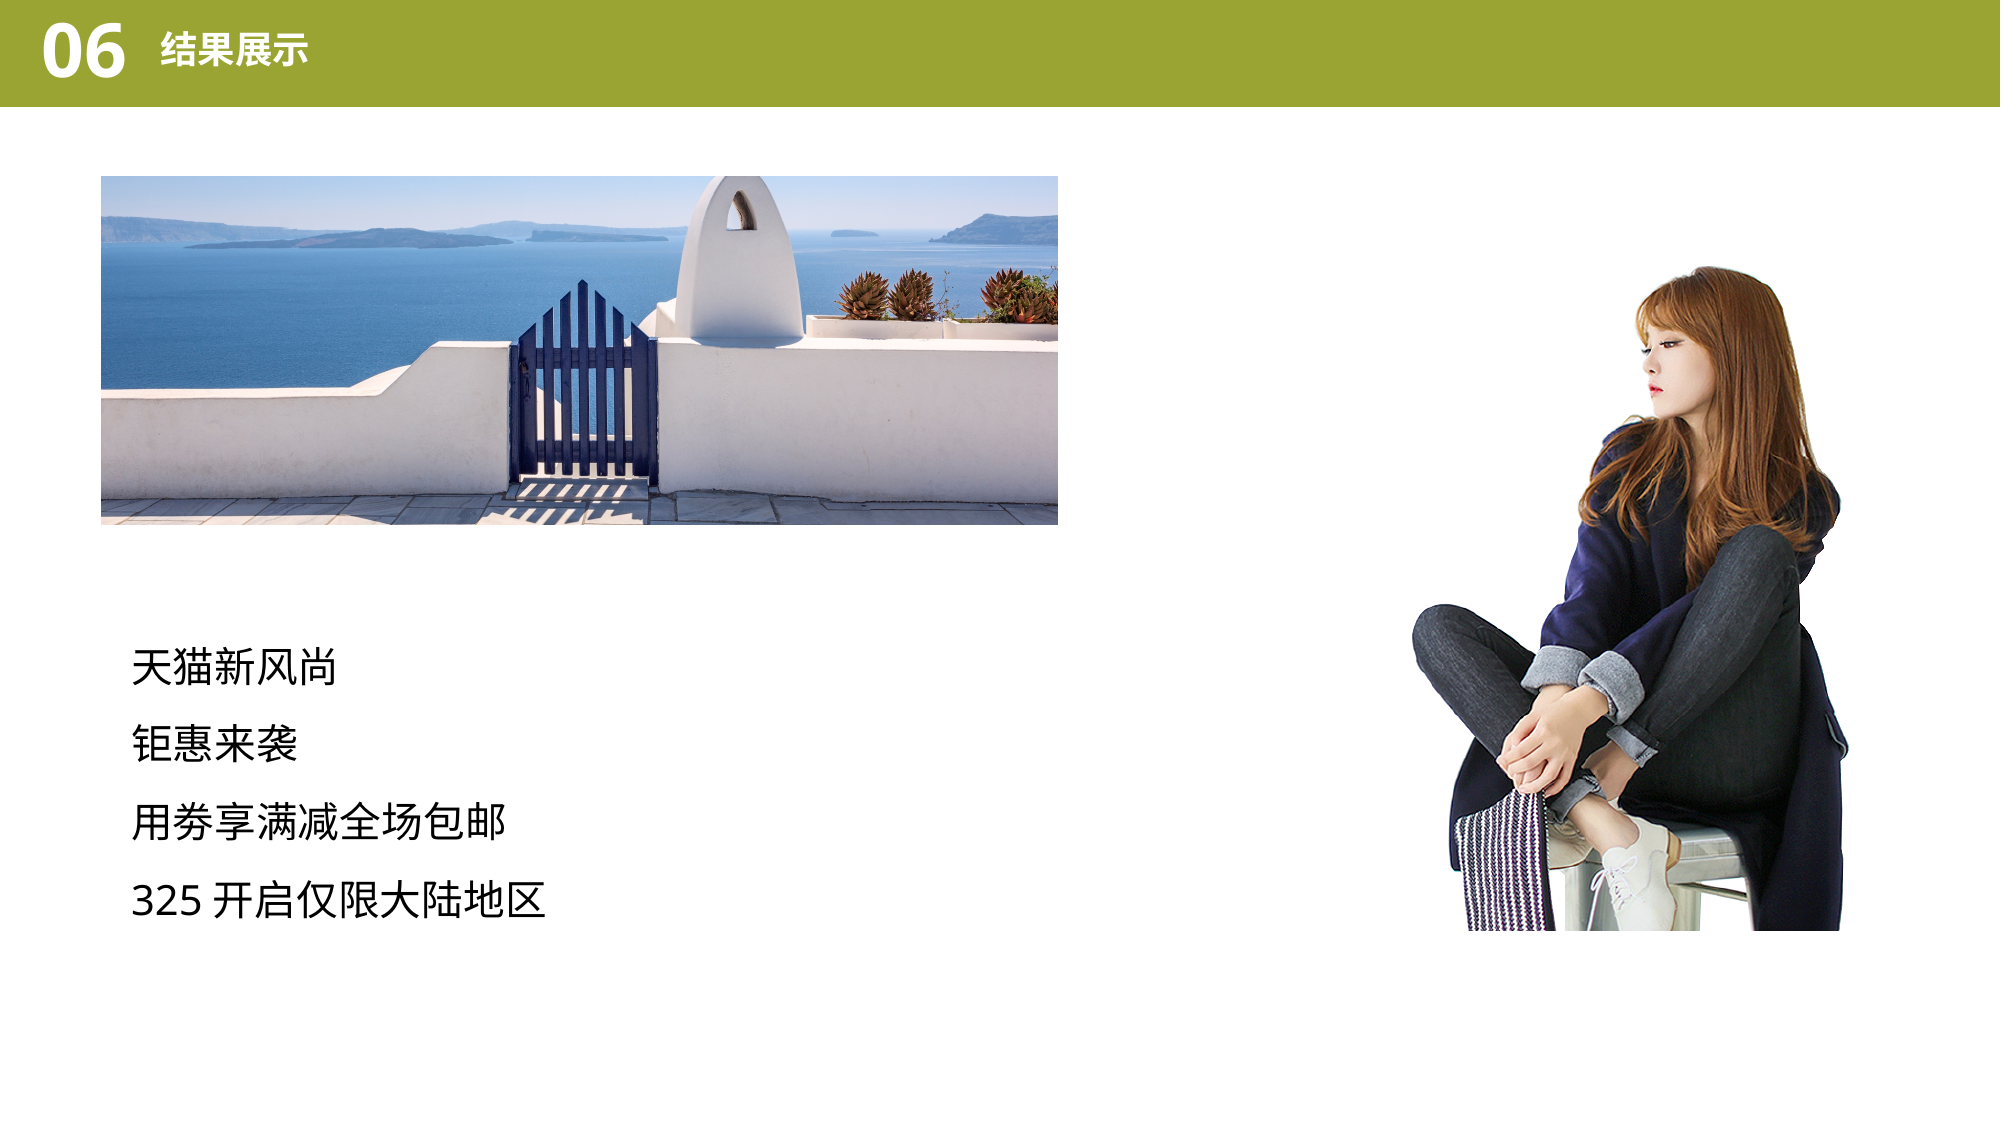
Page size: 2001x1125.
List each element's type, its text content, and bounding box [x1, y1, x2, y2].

list 06 [26, 13, 146, 93]
picture [1387, 262, 1872, 931]
list 结果展示 [146, 23, 772, 84]
text_box 天猫新风尚 钜惠来袭 用劵享满减全场包邮 325开启仅限大陆地区 [116, 618, 1043, 931]
picture [101, 176, 1058, 525]
